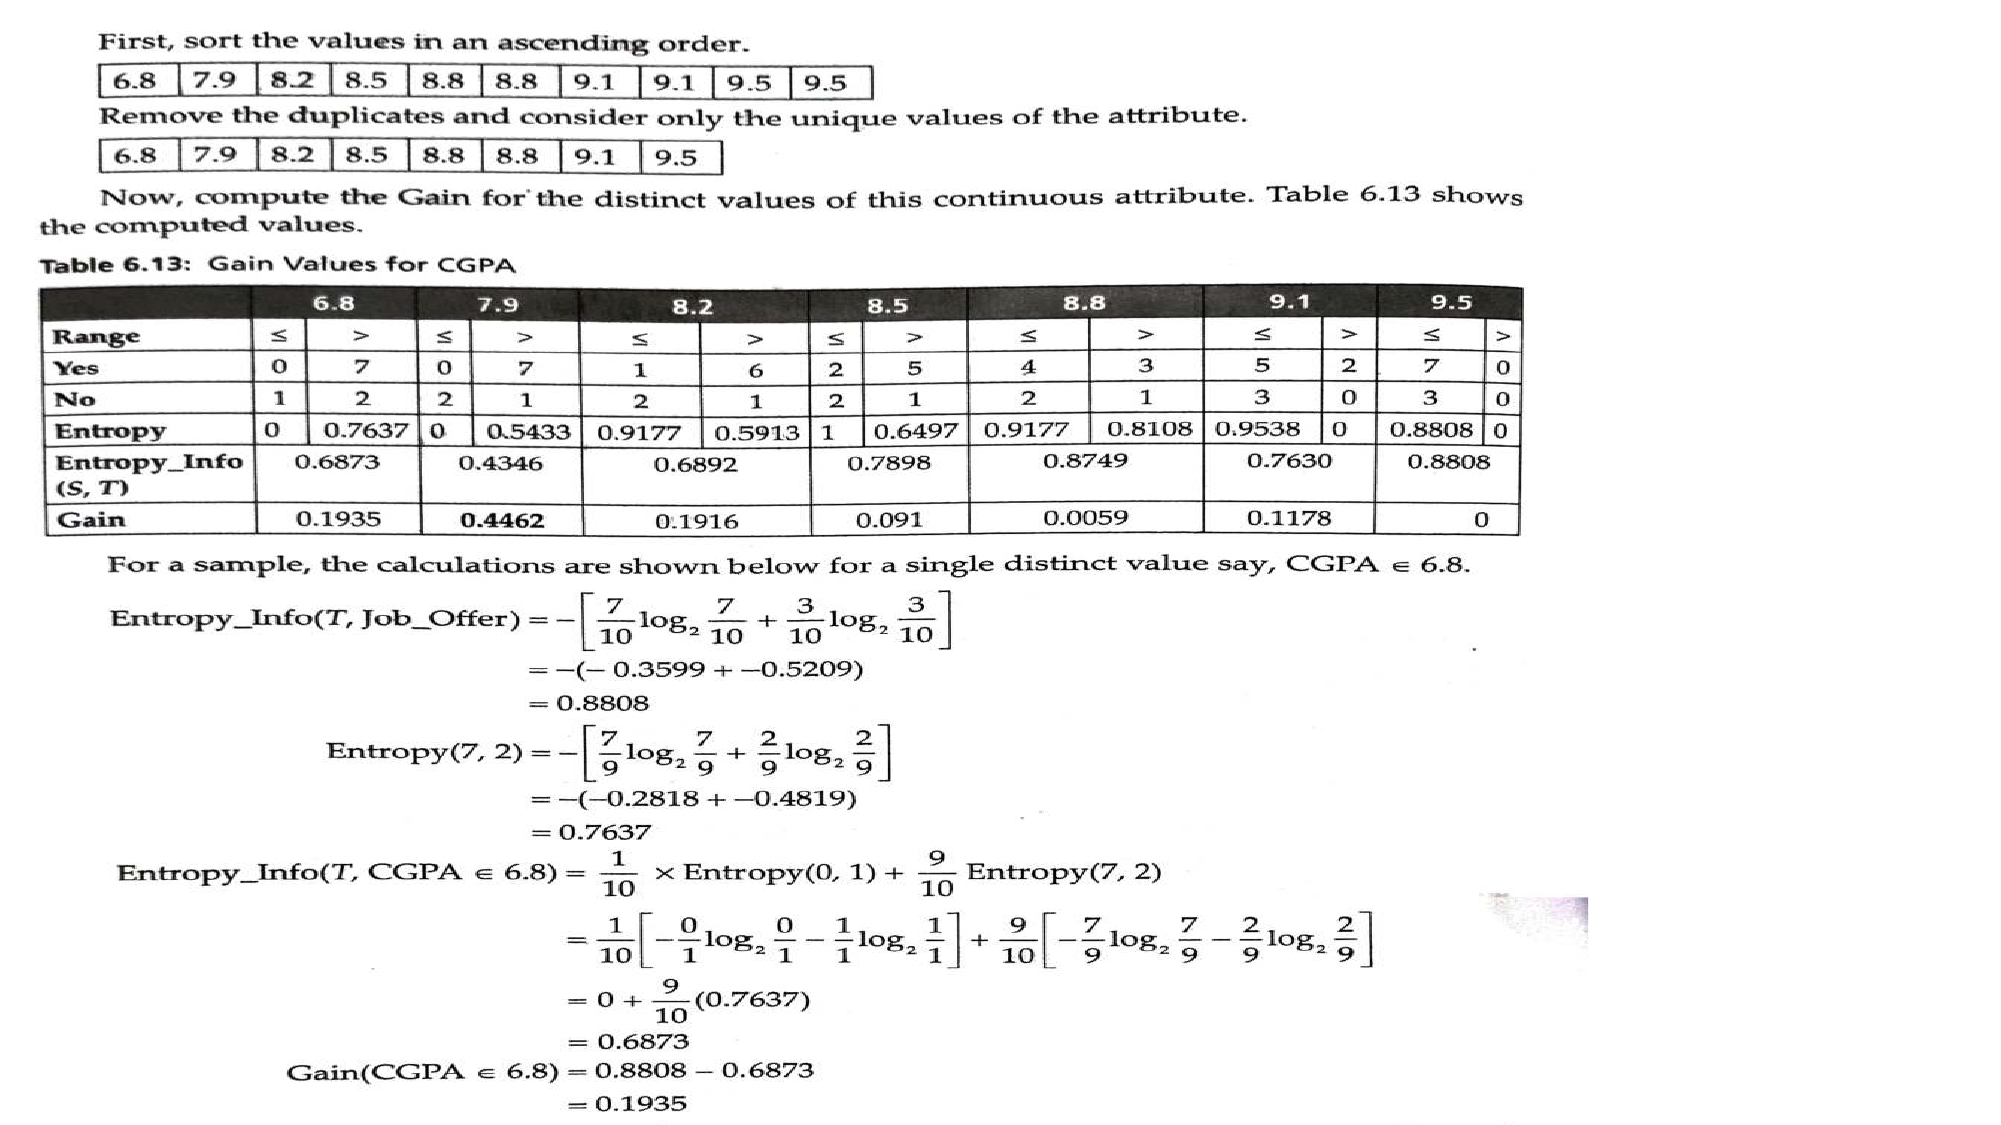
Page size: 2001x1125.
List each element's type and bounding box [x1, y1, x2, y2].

picture [0, 18, 1589, 1125]
